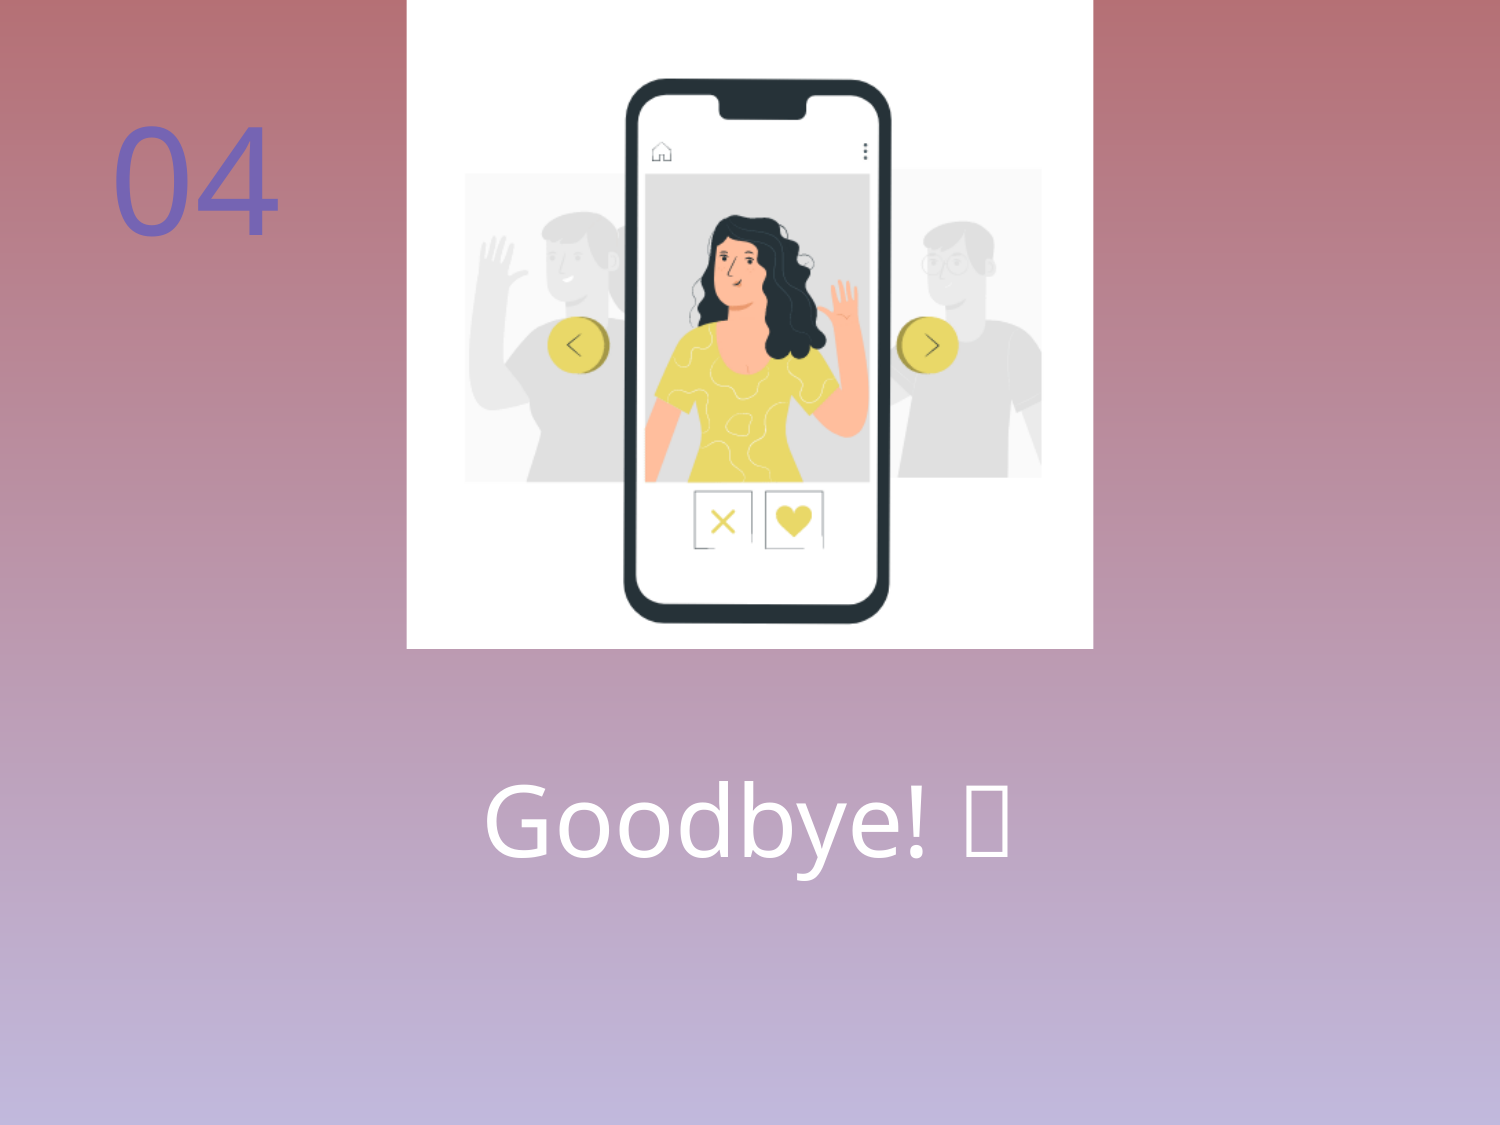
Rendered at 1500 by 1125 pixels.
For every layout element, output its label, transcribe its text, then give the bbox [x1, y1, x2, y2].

title Goodbye!  [286, 736, 1214, 893]
title 04 [51, 89, 340, 262]
picture [406, 0, 1094, 650]
